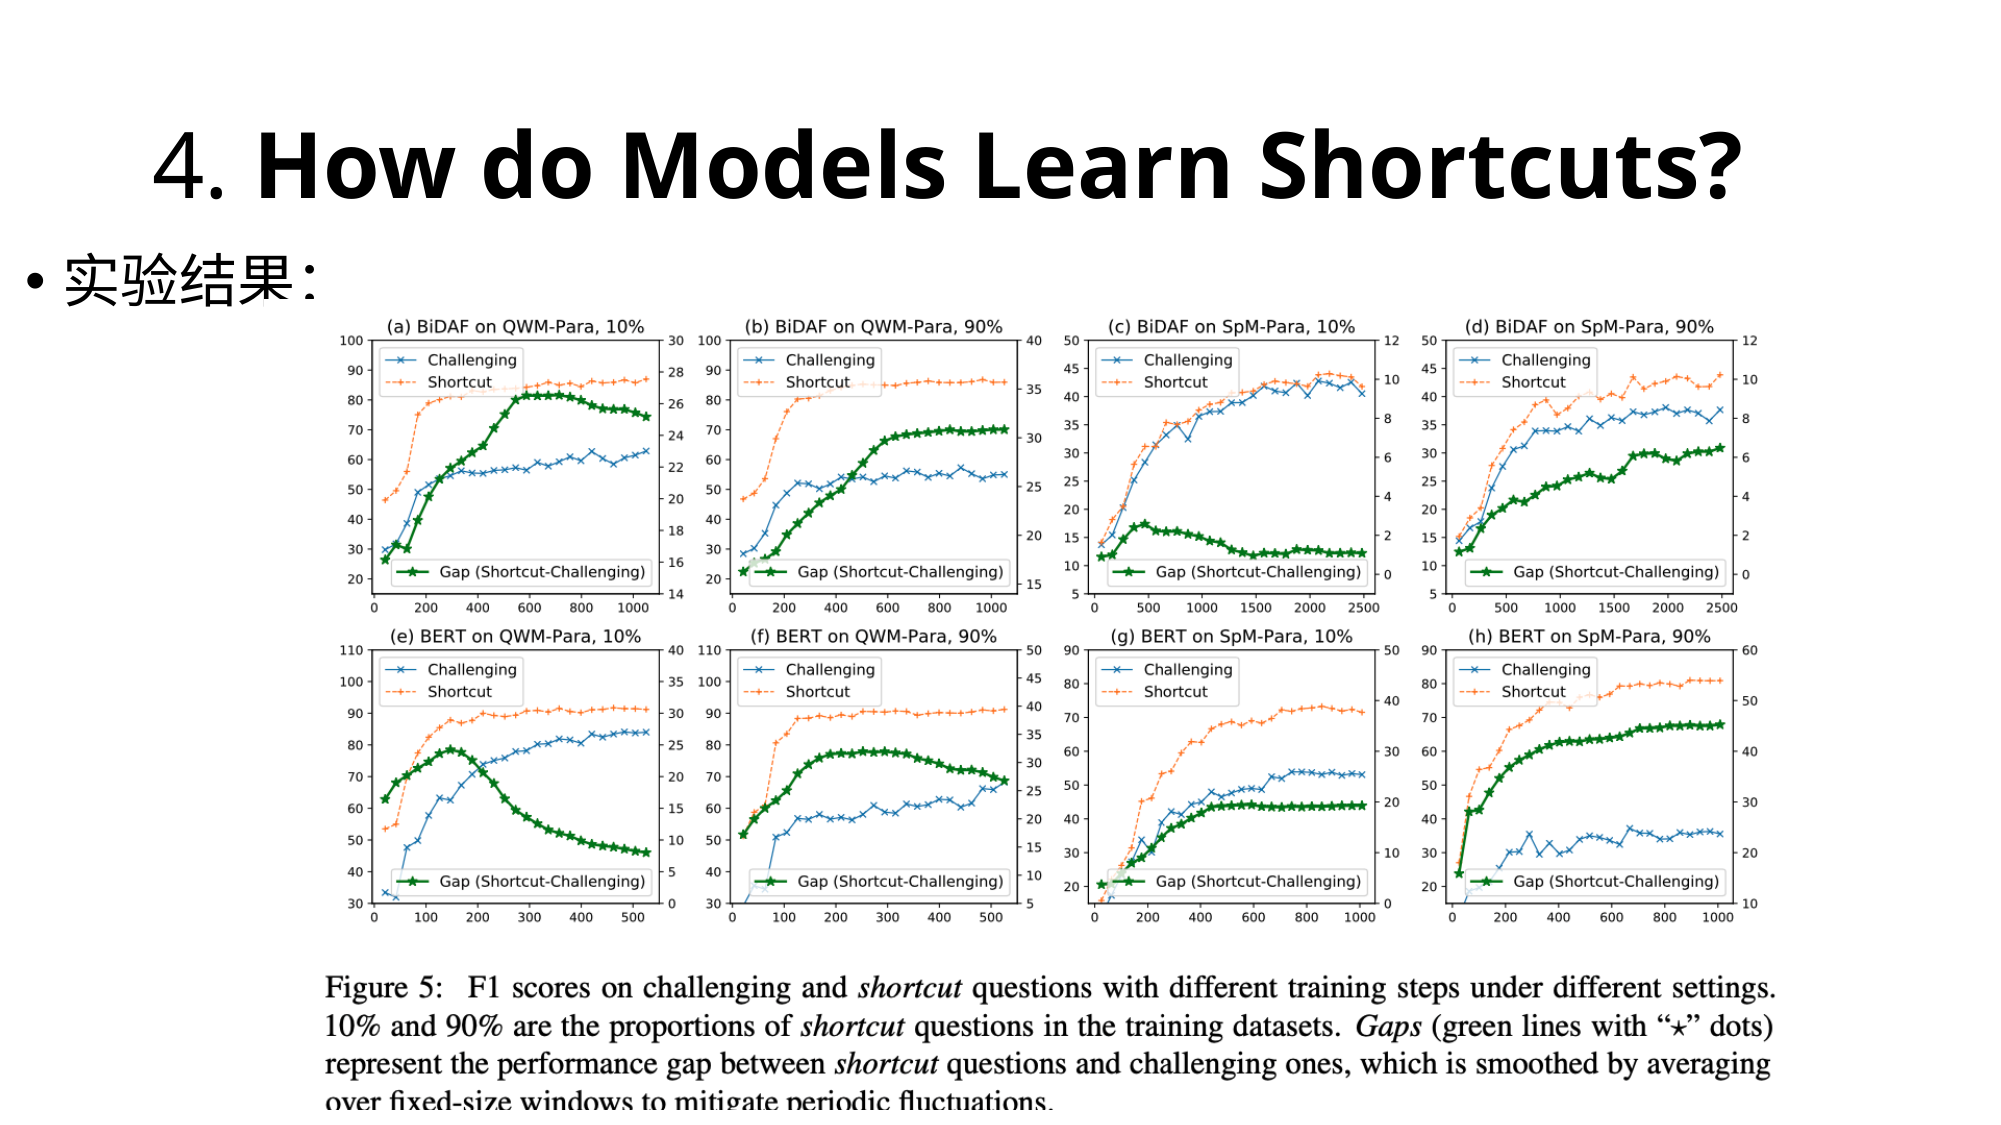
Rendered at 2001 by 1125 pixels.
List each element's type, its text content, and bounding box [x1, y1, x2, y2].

title 4. How do Models Learn Shortcuts? [137, 59, 1863, 278]
picture [264, 299, 1813, 1110]
list 实验结果： [10, 245, 1736, 959]
